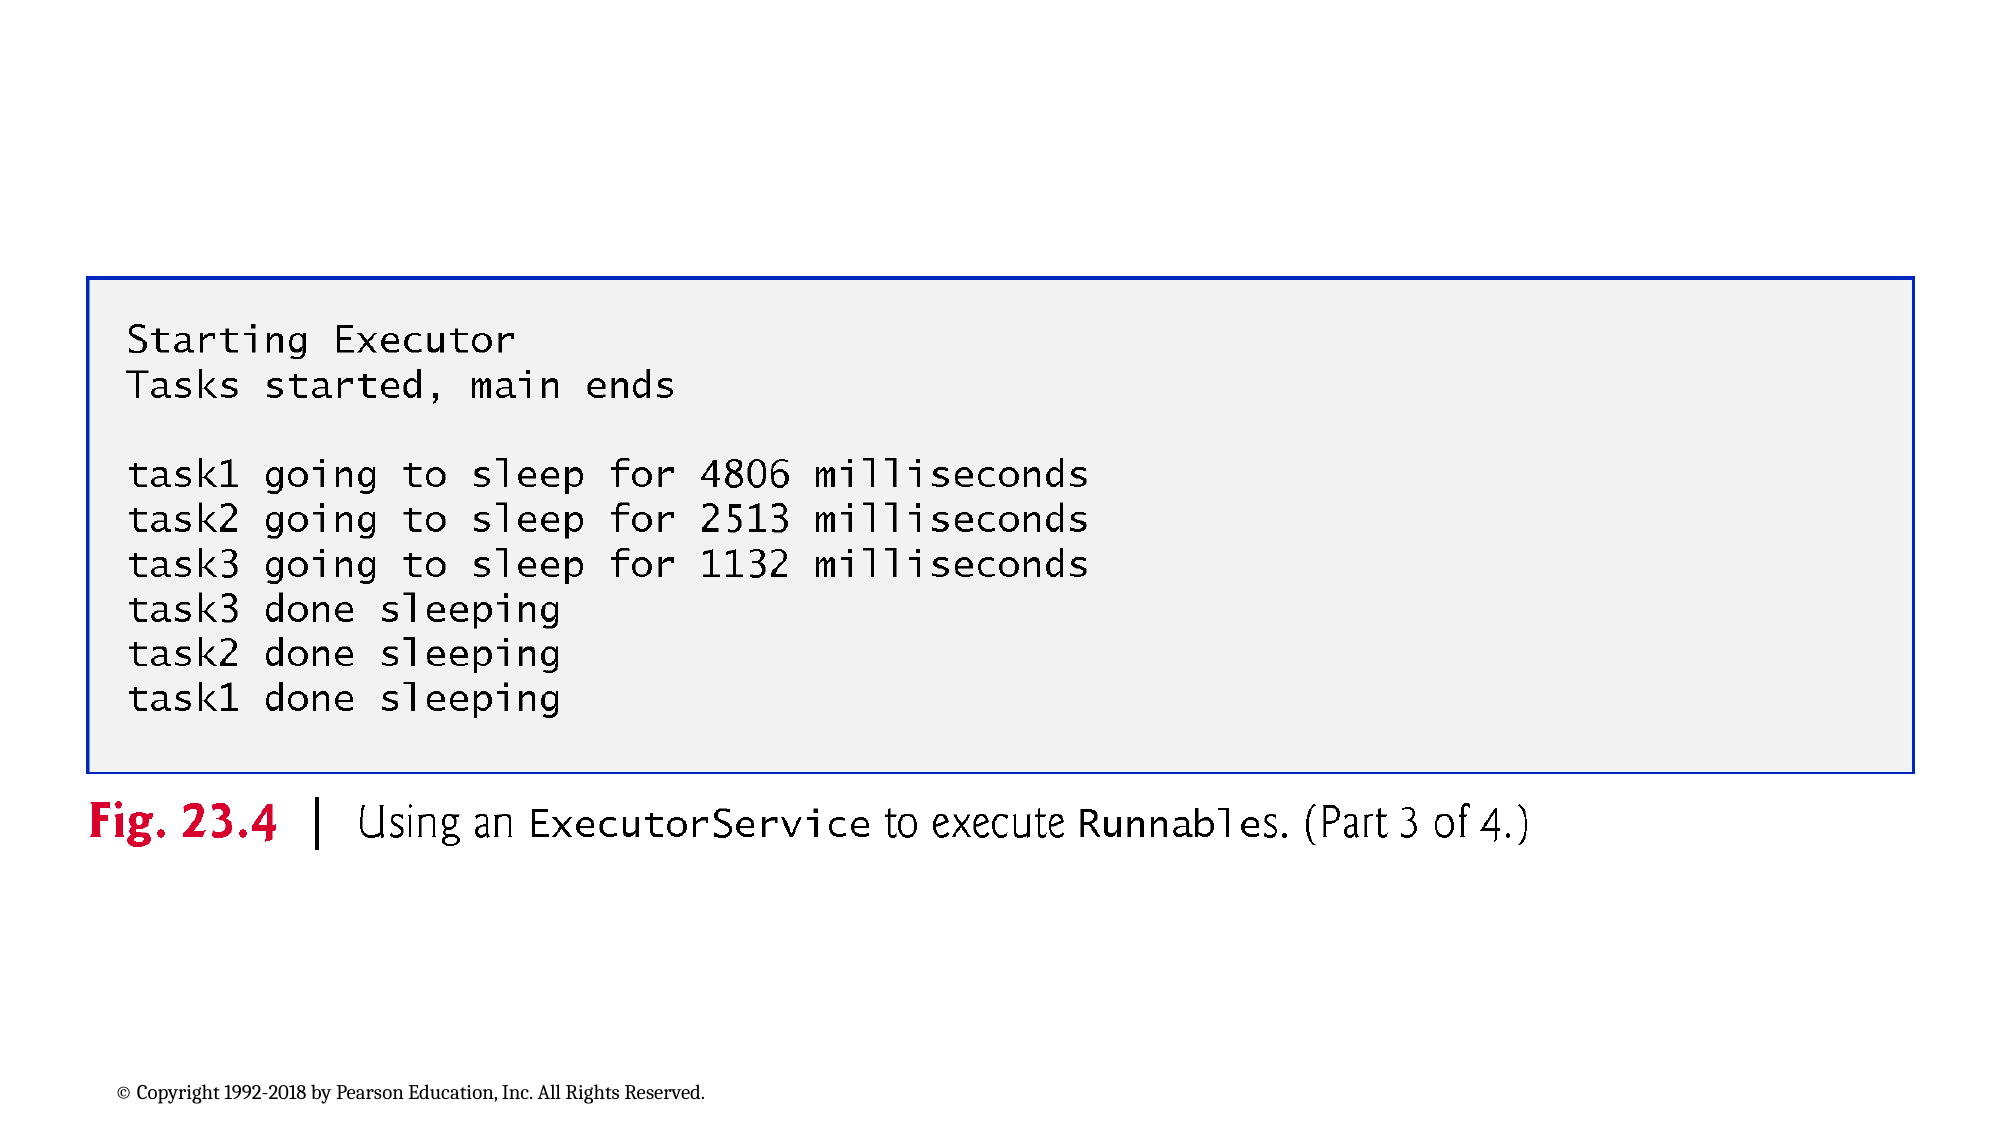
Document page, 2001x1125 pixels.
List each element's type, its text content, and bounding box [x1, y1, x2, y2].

picture [0, 190, 2000, 935]
footer © Copyright 1992-2018 by Pearson Education, Inc. All Rights Reserved. [99, 1051, 1473, 1112]
